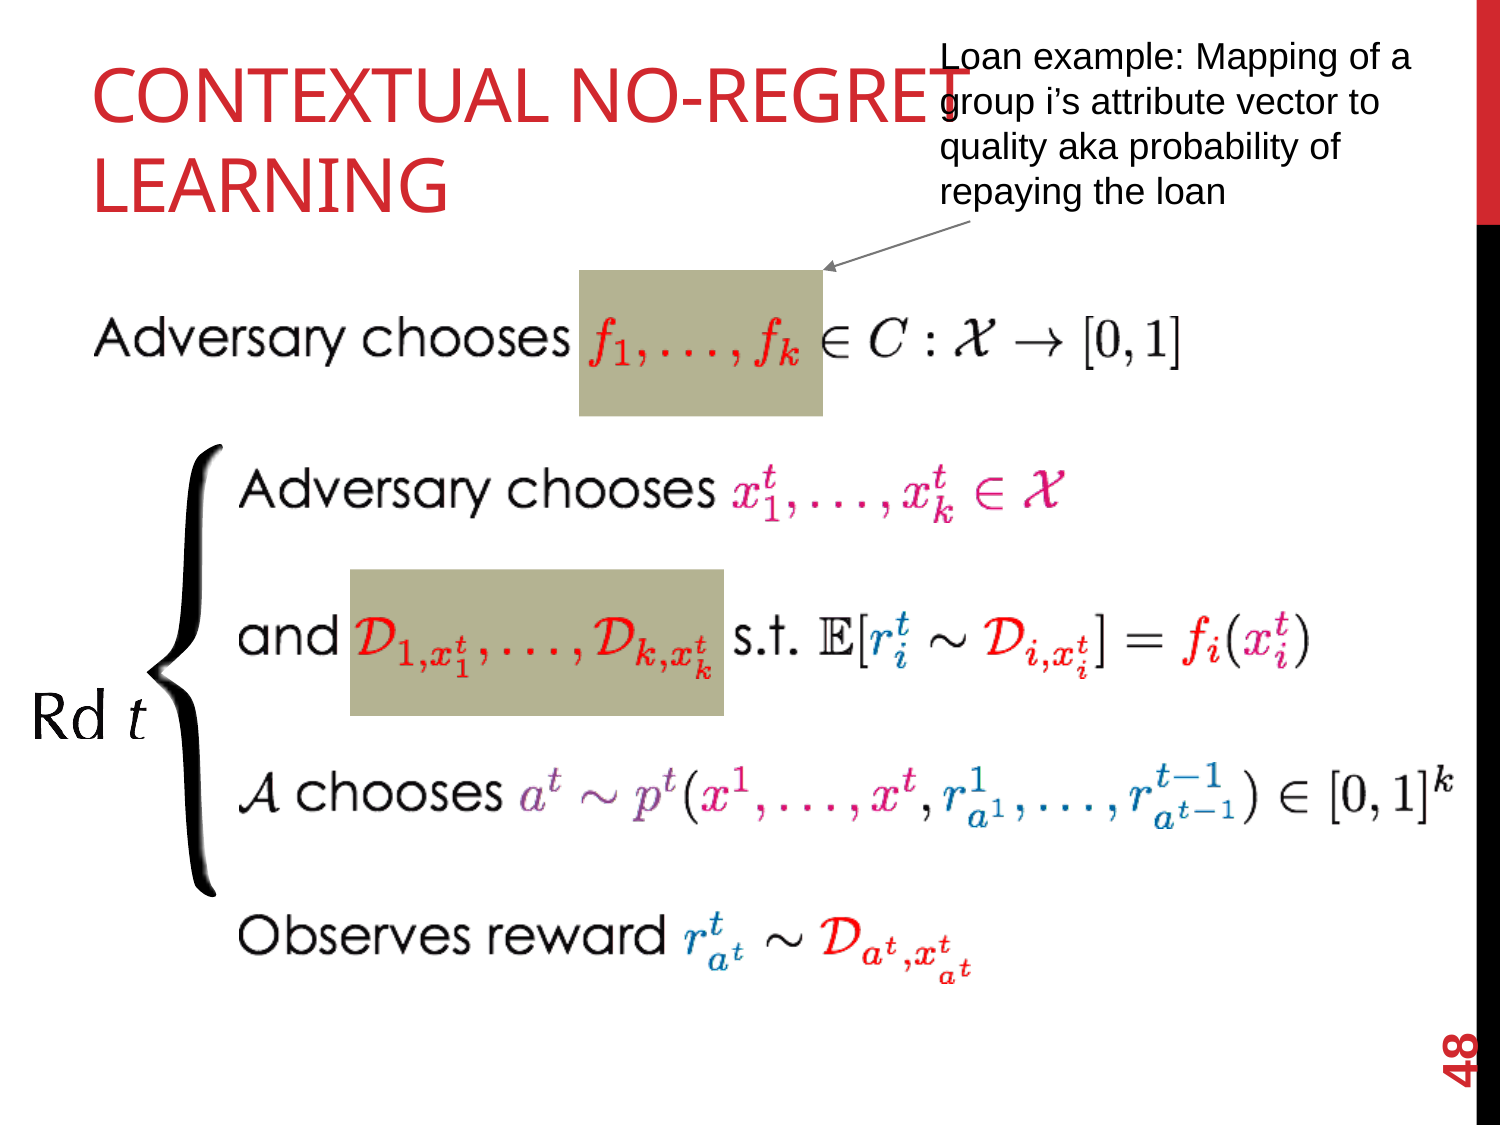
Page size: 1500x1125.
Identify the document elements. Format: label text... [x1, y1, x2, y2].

slide_number 48 [1427, 887, 1488, 1104]
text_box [822, 23, 1455, 271]
picture [238, 463, 1066, 523]
picture [238, 762, 1455, 830]
picture [238, 910, 971, 985]
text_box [93, 269, 1181, 417]
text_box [238, 568, 1310, 717]
title Contextual no-regret learning [75, 25, 821, 250]
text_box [34, 443, 224, 898]
